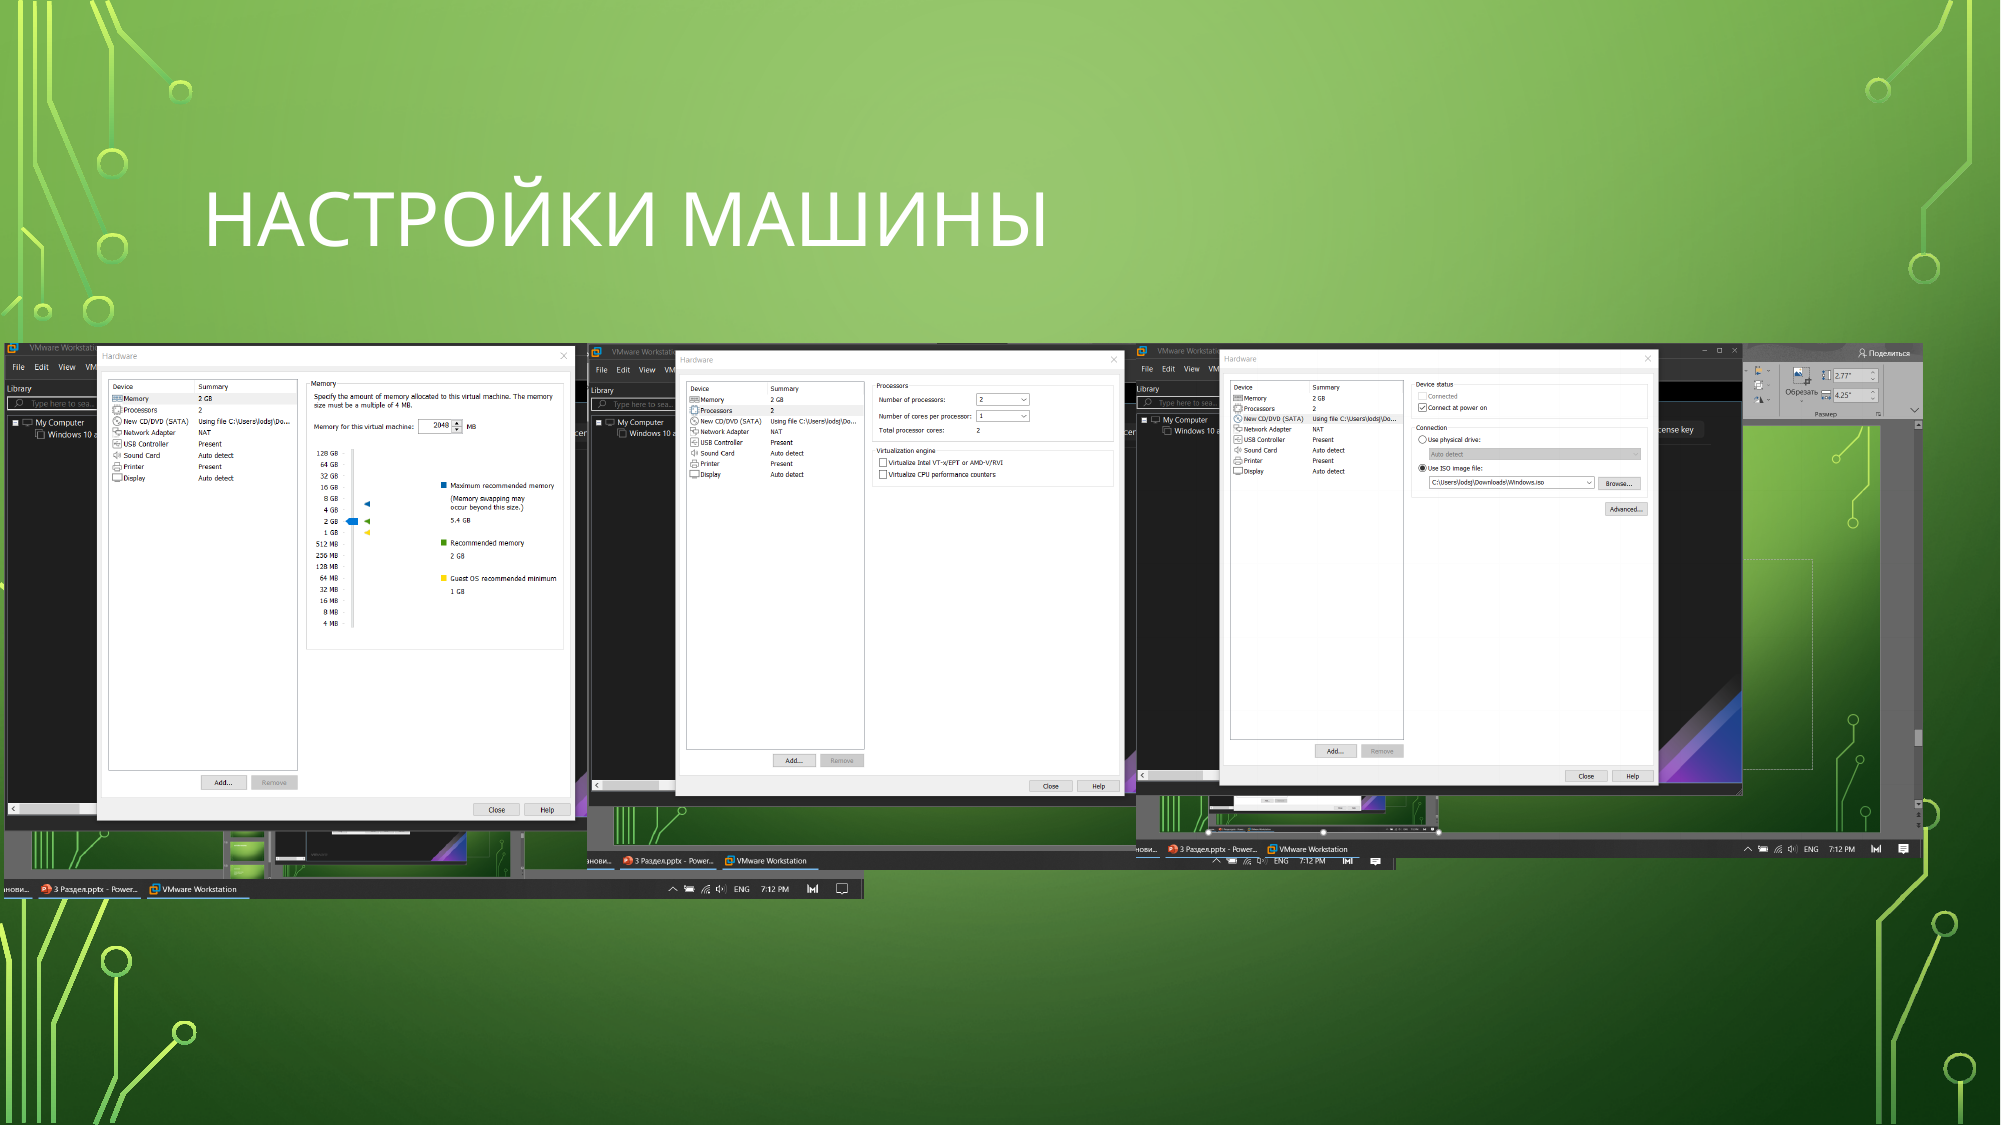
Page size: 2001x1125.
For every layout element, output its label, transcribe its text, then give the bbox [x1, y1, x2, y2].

title Настройки машины [187, 101, 1813, 343]
picture [4, 343, 1923, 900]
